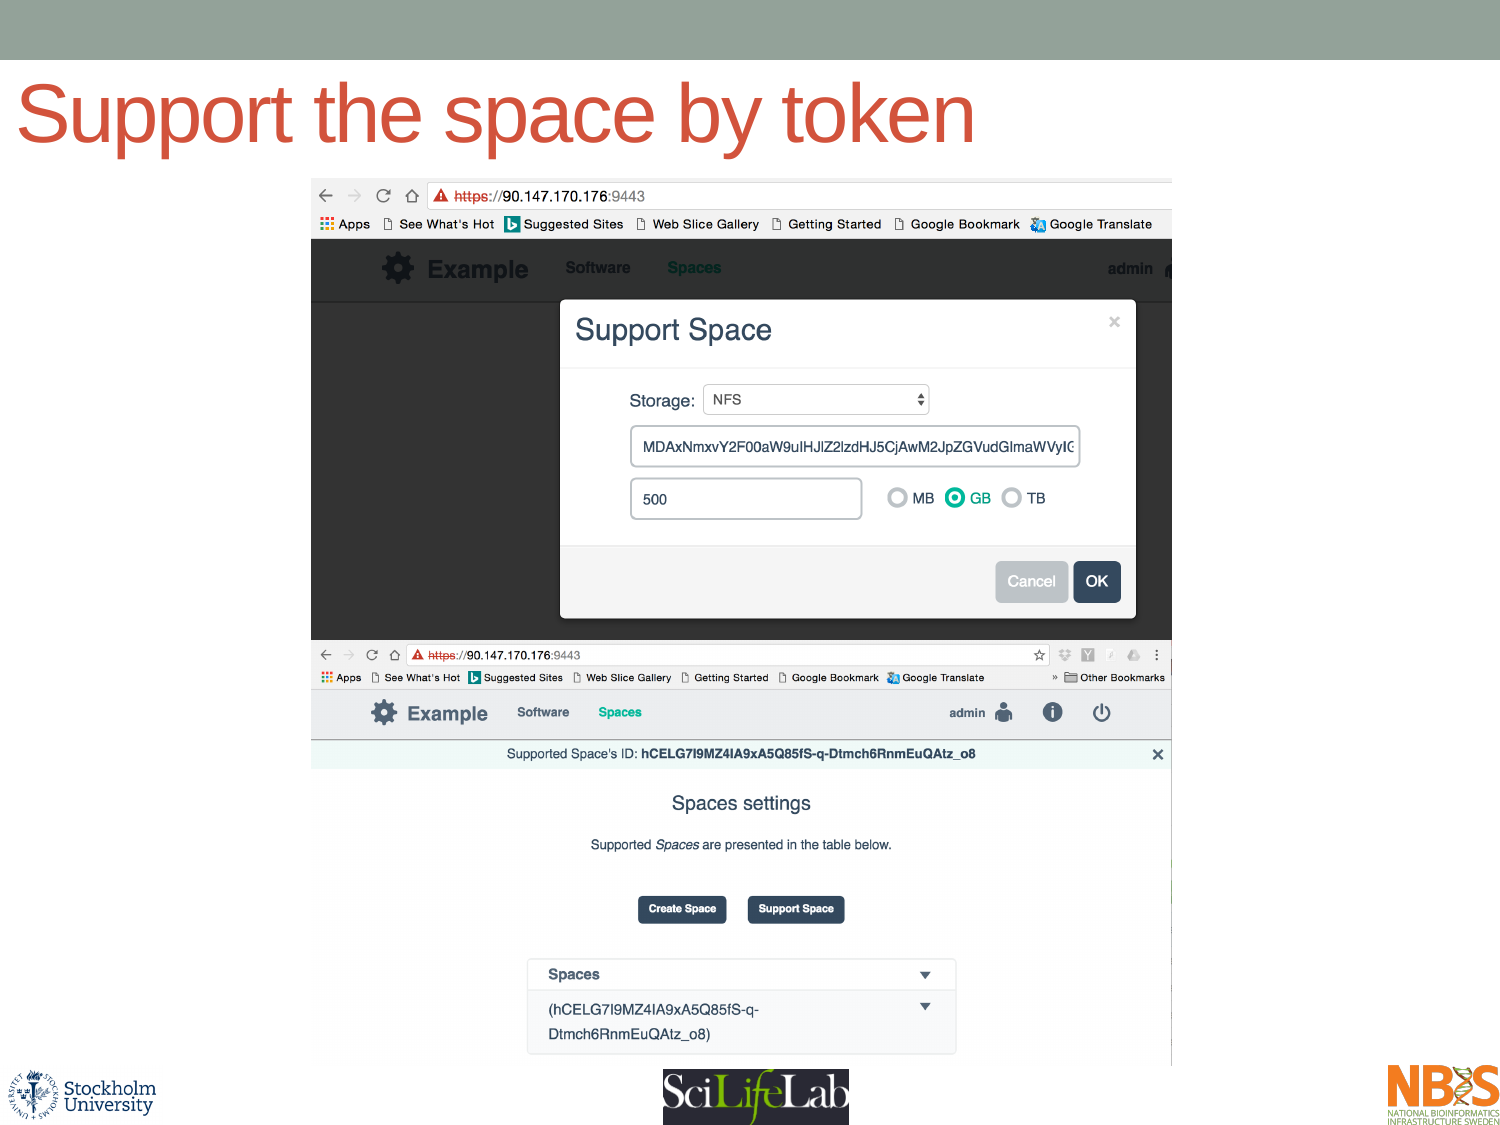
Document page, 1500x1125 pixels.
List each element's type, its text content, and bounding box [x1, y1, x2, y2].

picture [311, 640, 1172, 1065]
title Support the space by token [0, 27, 1350, 191]
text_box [0, 1065, 1500, 1125]
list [311, 155, 1172, 639]
